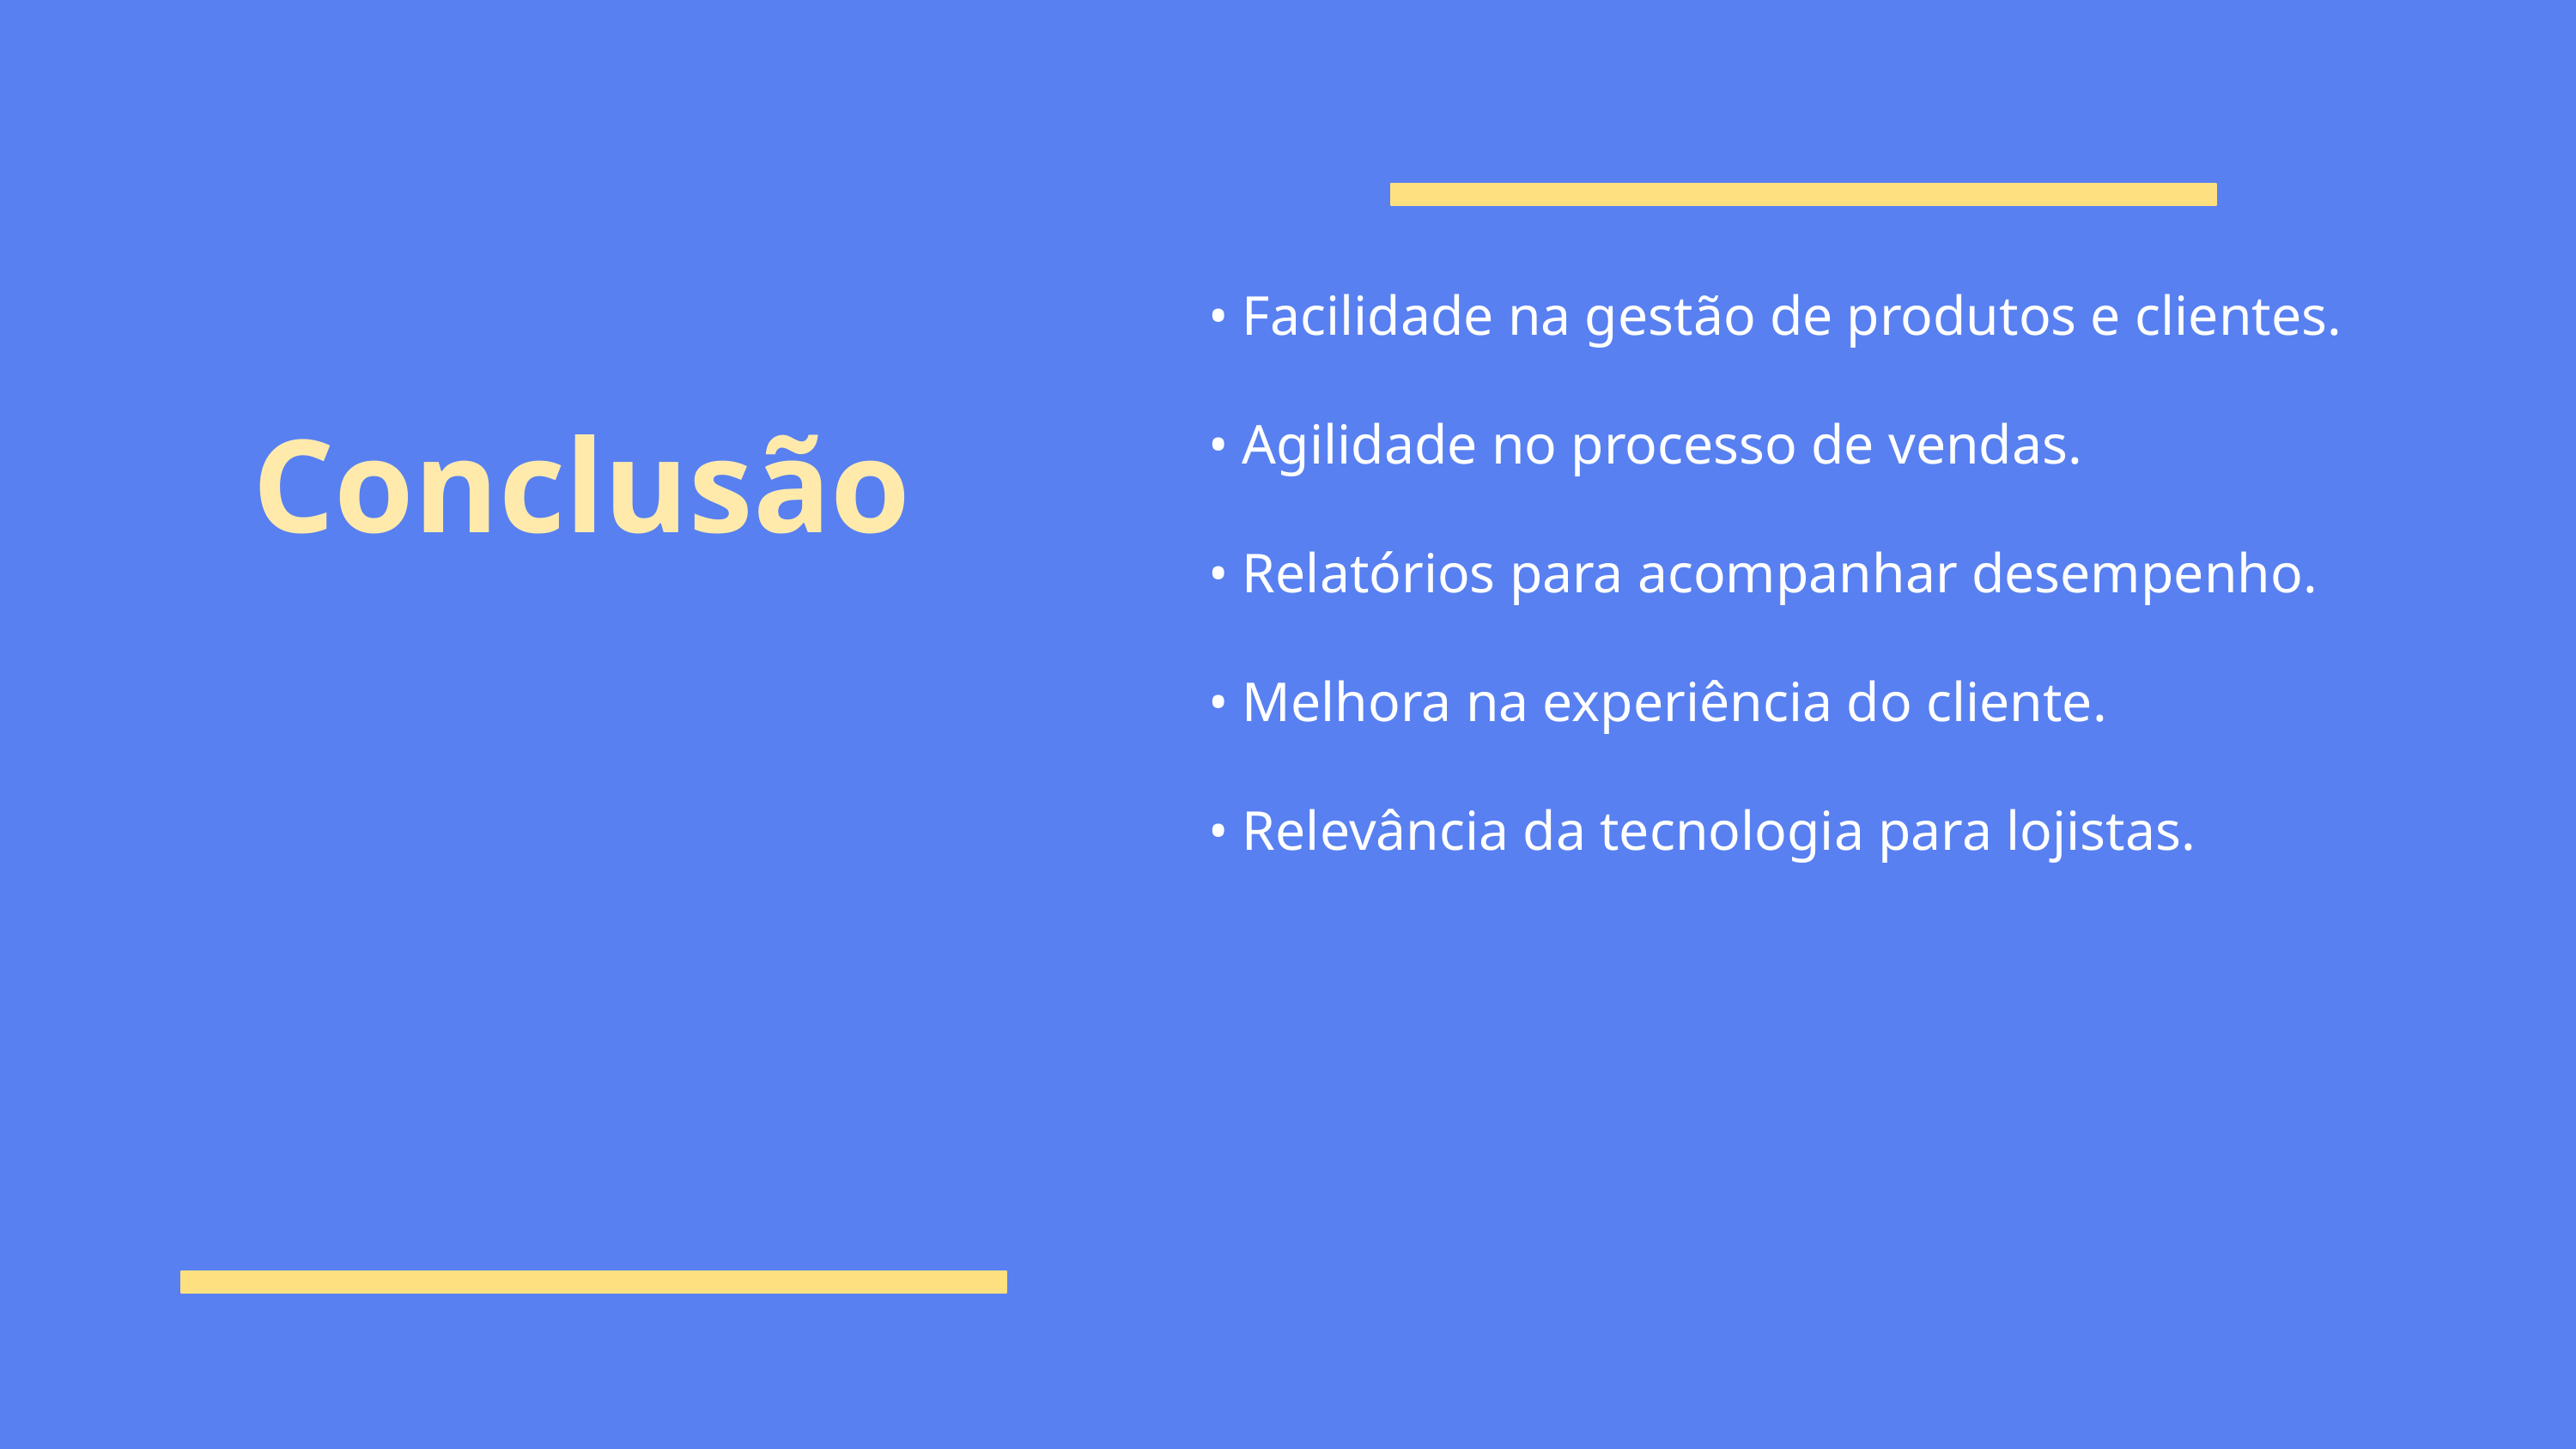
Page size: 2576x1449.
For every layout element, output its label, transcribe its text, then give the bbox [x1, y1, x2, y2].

text_box • Facilidade na gestão de produtos e clientes. [1195, 276, 2397, 352]
text_box • Relatórios para acompanhar desempenho. [1195, 533, 2397, 609]
text_box [180, 1271, 1006, 1294]
text_box Conclusão [240, 410, 1005, 552]
text_box [1391, 184, 2217, 205]
text_box • Melhora na experiência do cliente. [1195, 662, 2397, 738]
text_box • Relevância da tecnologia para lojistas. [1195, 791, 2397, 867]
text_box • Agilidade no processo de vendas. [1195, 404, 2397, 481]
